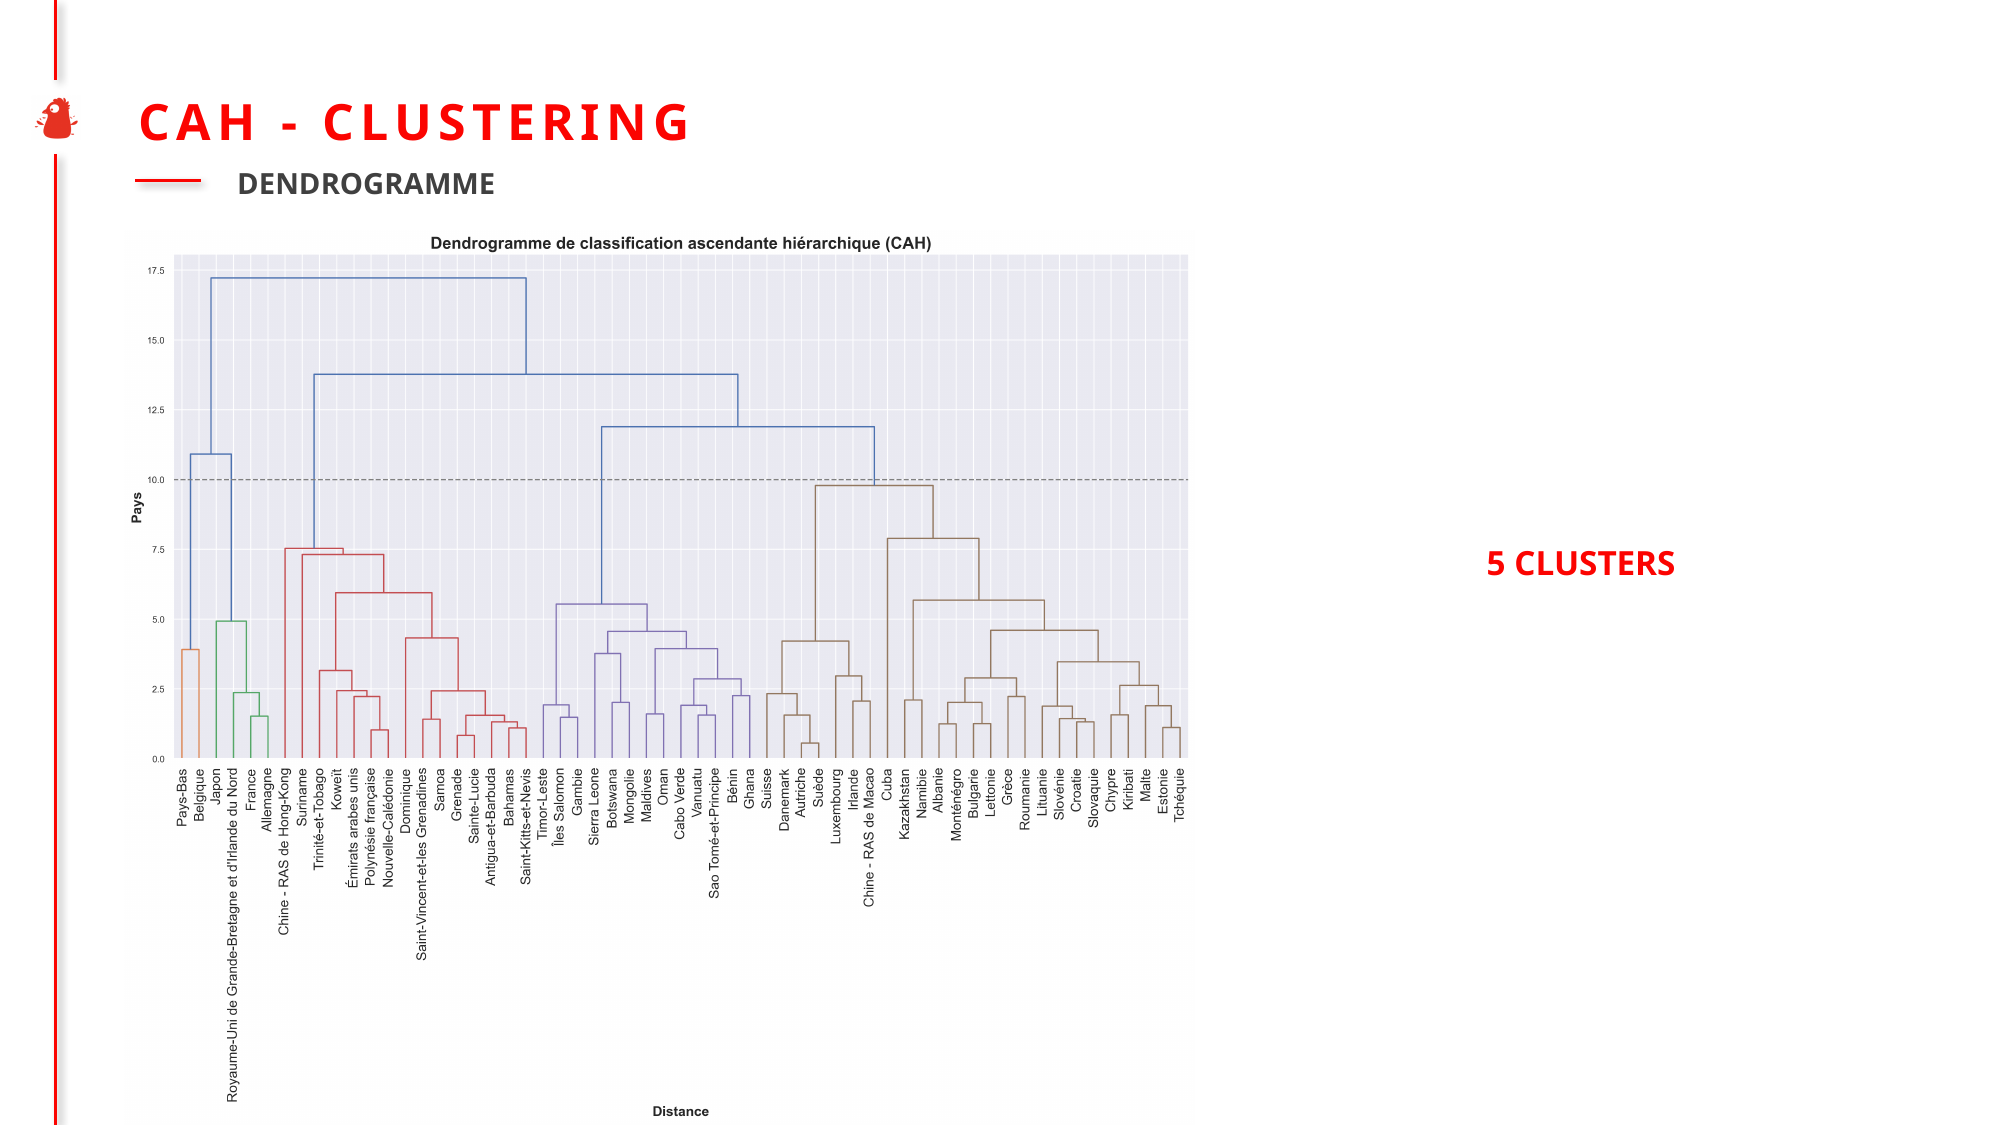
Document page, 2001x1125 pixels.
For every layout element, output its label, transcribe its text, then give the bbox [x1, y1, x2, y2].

picture [123, 230, 1195, 1125]
text_box DENDROGRAMME [222, 125, 750, 223]
title CAH - CLUSTERING [124, 56, 1250, 154]
text_box 5 CLUSTERS [1417, 496, 1746, 629]
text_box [31, 0, 81, 1125]
